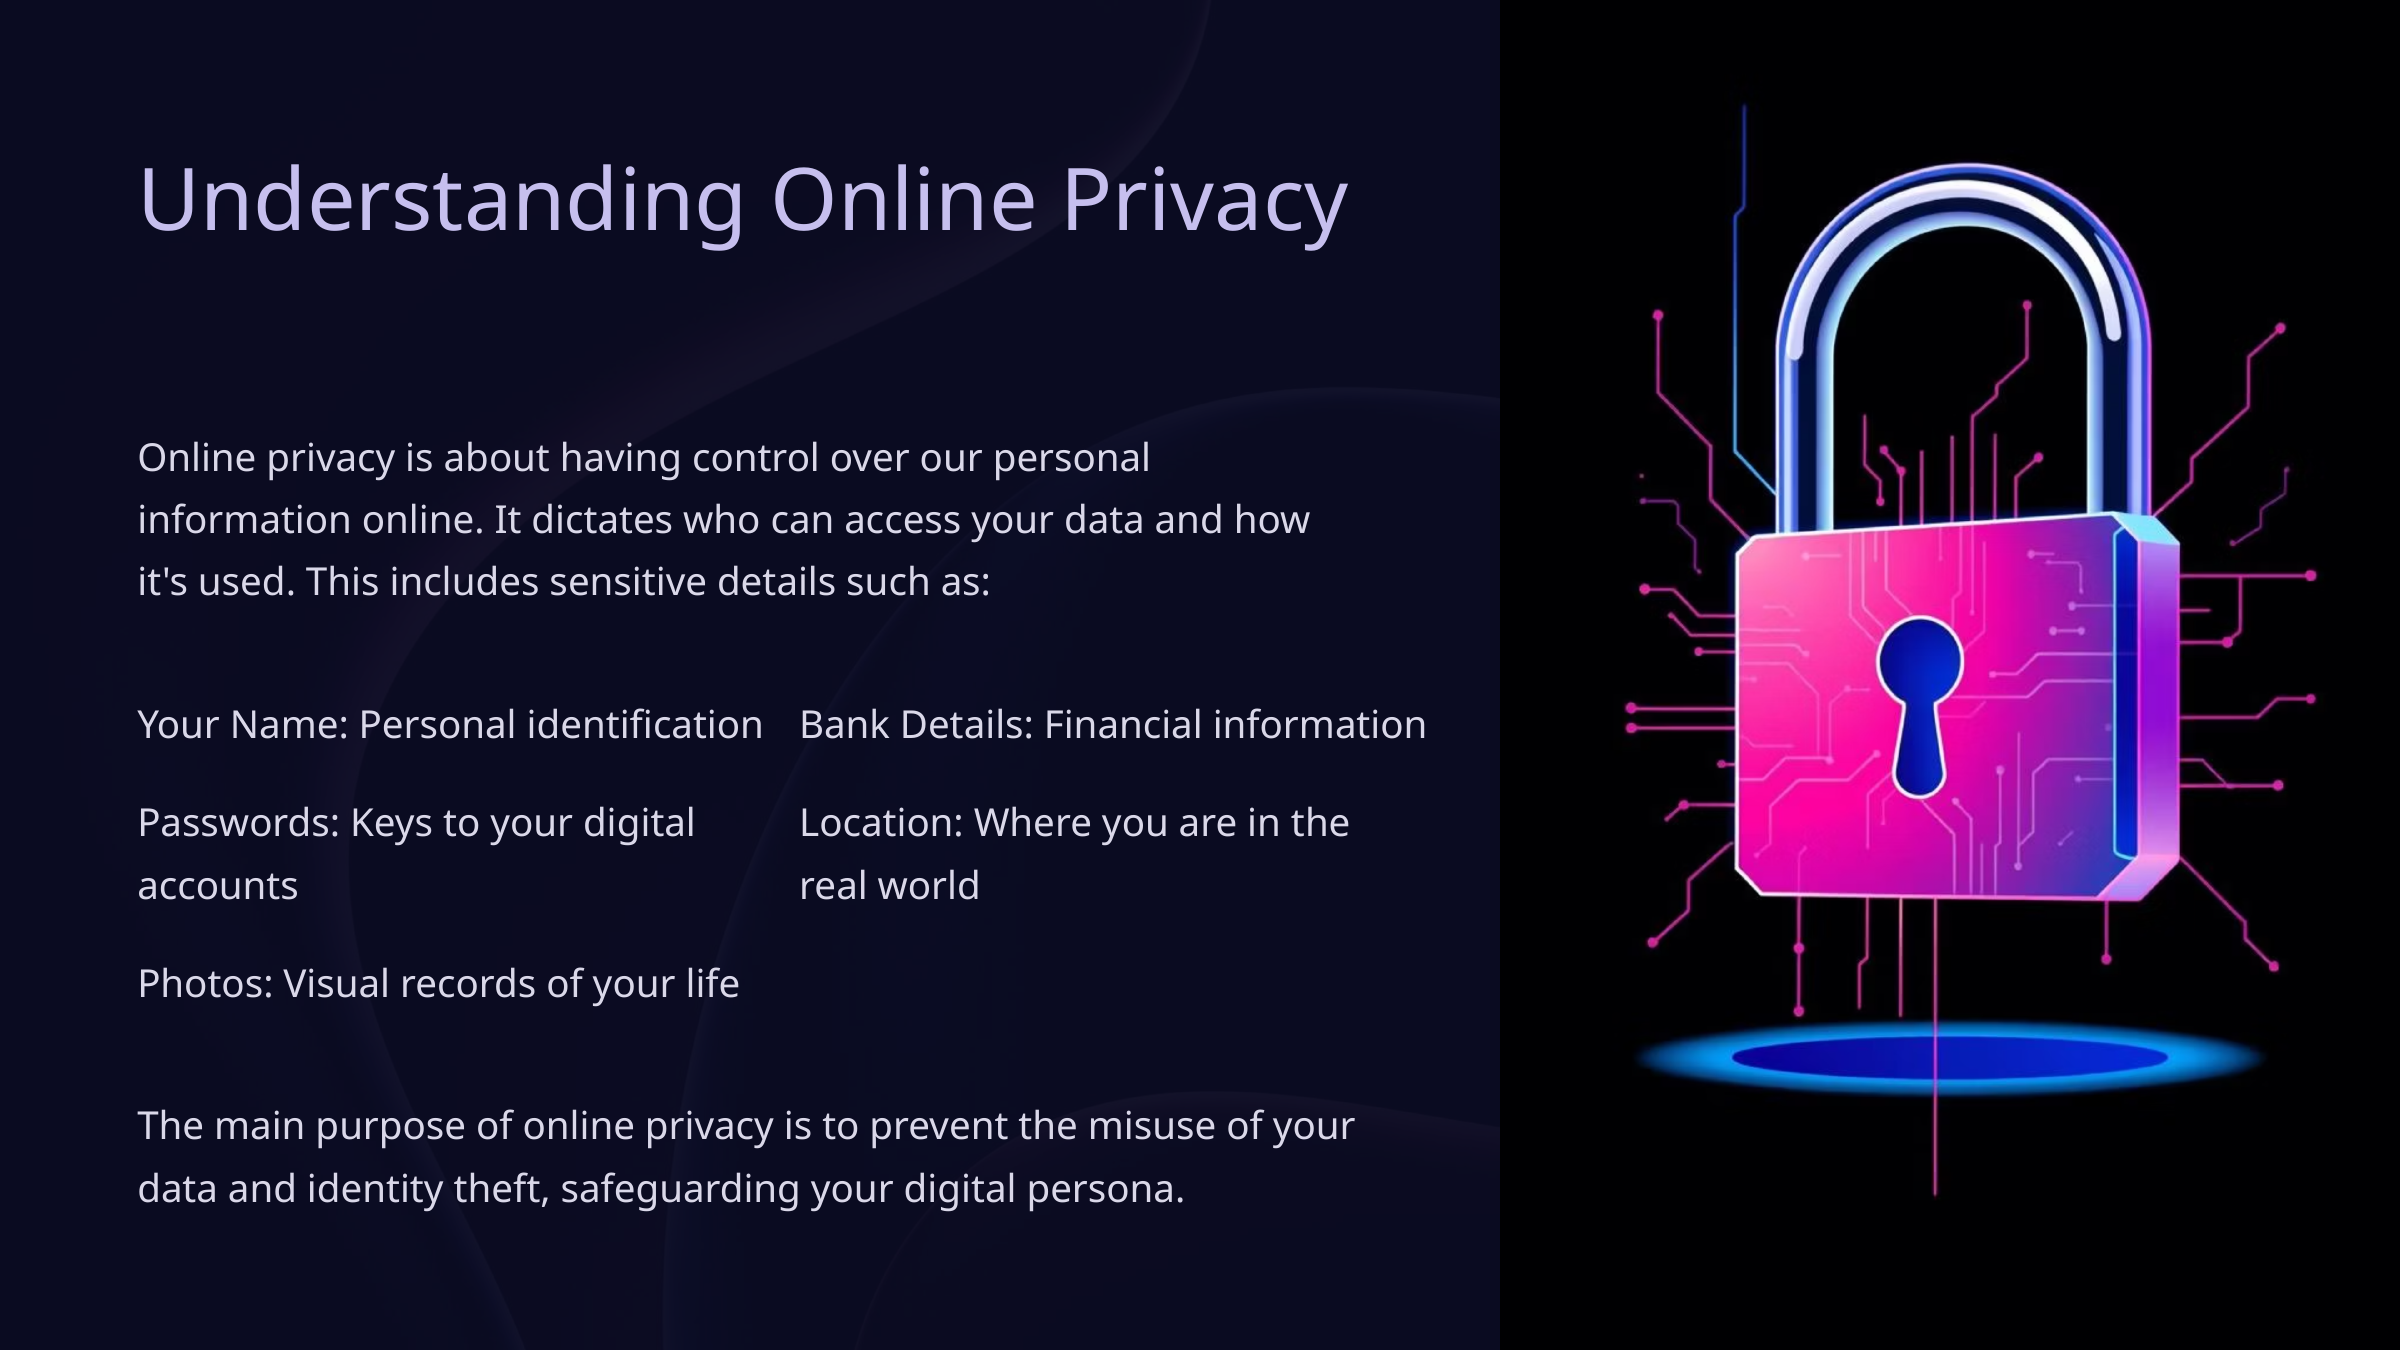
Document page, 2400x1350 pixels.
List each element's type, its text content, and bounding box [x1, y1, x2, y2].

text_box Bank Details: Financial information [799, 683, 1364, 747]
text_box Understanding Online Privacy [137, 139, 1363, 358]
text_box Your Name: Personal identification [137, 683, 703, 747]
text_box Passwords: Keys to your digital accounts [137, 781, 703, 908]
text_box The main purpose of online privacy is to prevent the misuse of your data and identity theft, safeguarding your digital persona. [137, 1084, 1363, 1211]
text_box Photos: Visual records of your life [137, 942, 703, 1006]
picture [1499, 0, 2400, 1350]
text_box Location: Where you are in the real world [799, 781, 1364, 908]
text_box Online privacy is about having control over our personal information online. It dictates who can access your data and how it's used. This includes sensitive details such as: [137, 416, 1363, 605]
